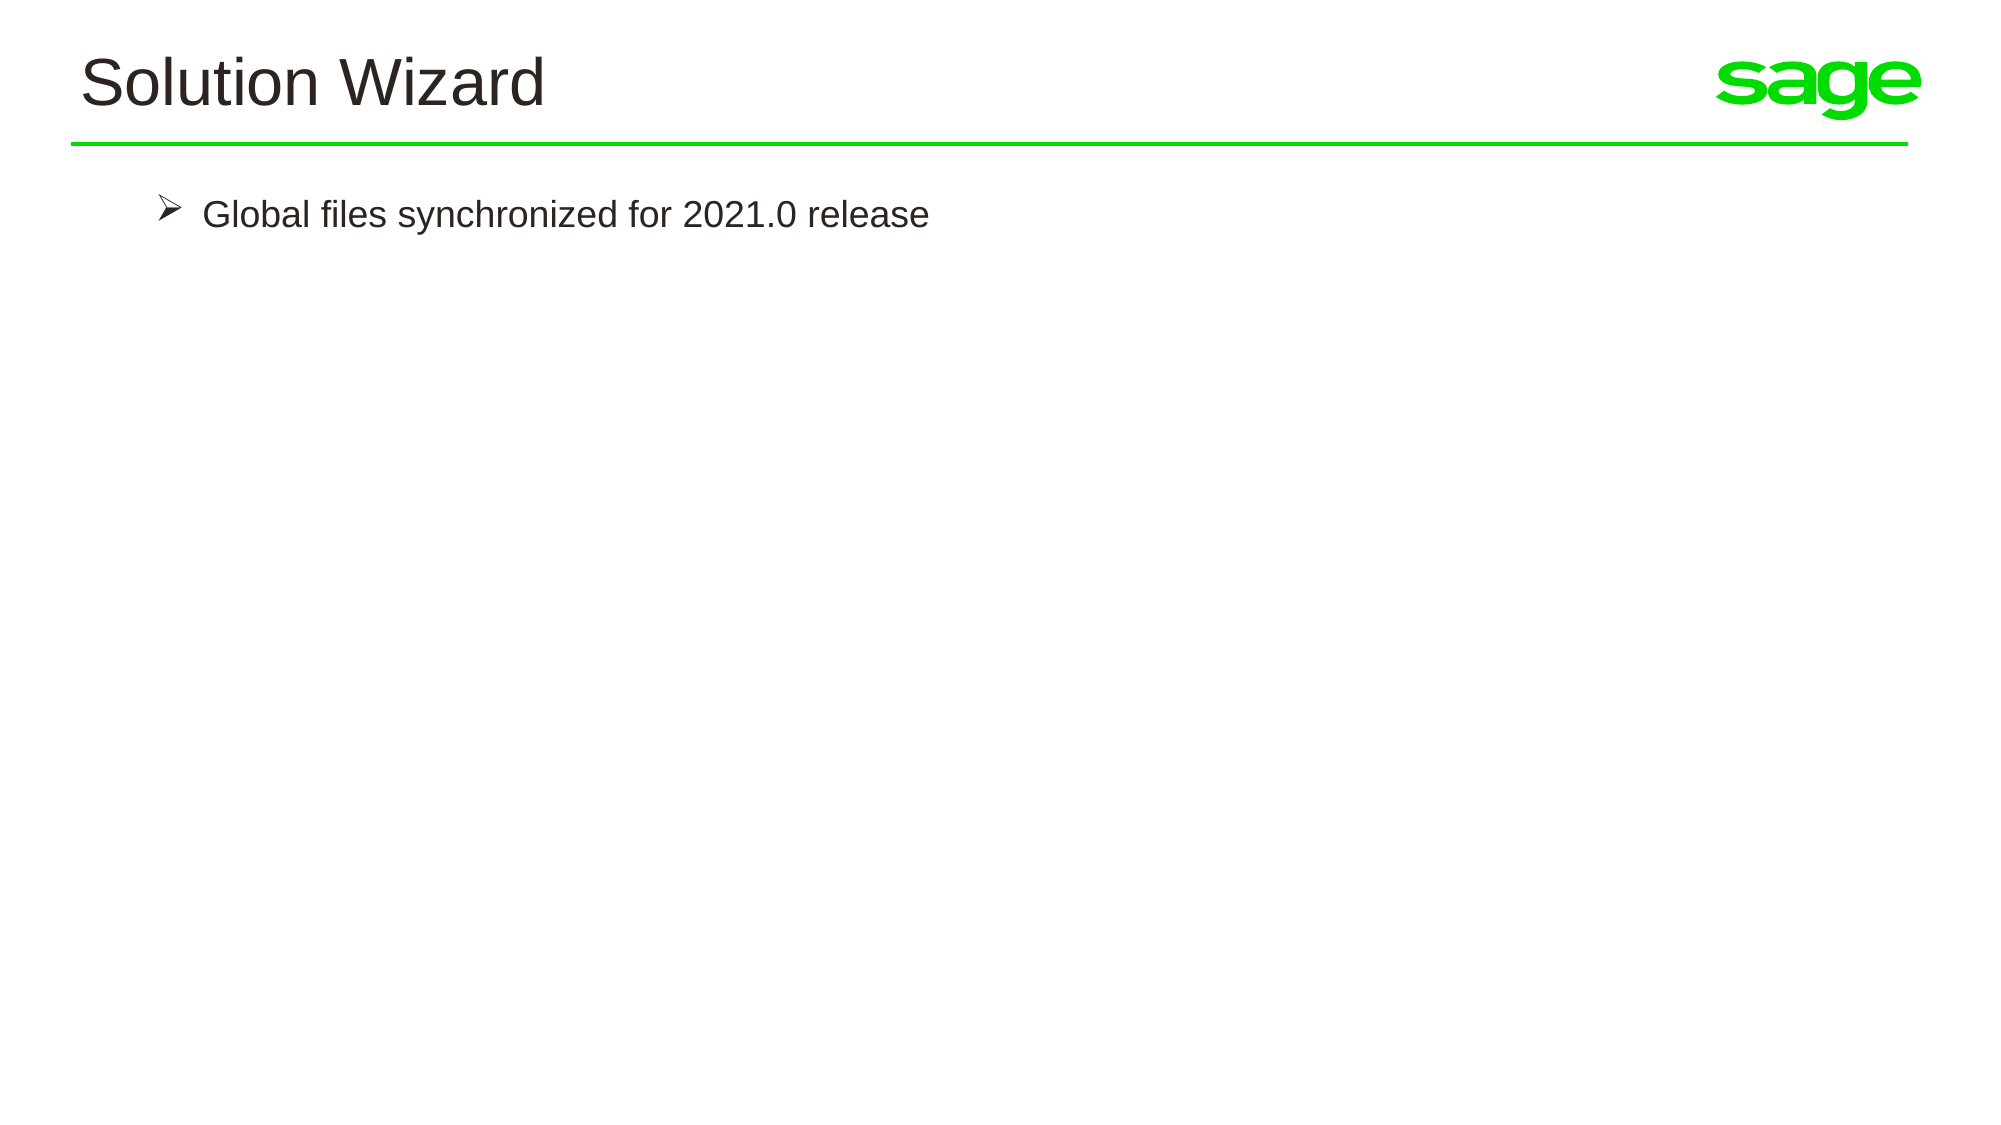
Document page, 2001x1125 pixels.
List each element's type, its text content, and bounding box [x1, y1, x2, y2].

text_box Solution Wizard [65, 31, 1309, 126]
text_box Global files synchronized for 2021.0 release [65, 160, 1814, 243]
